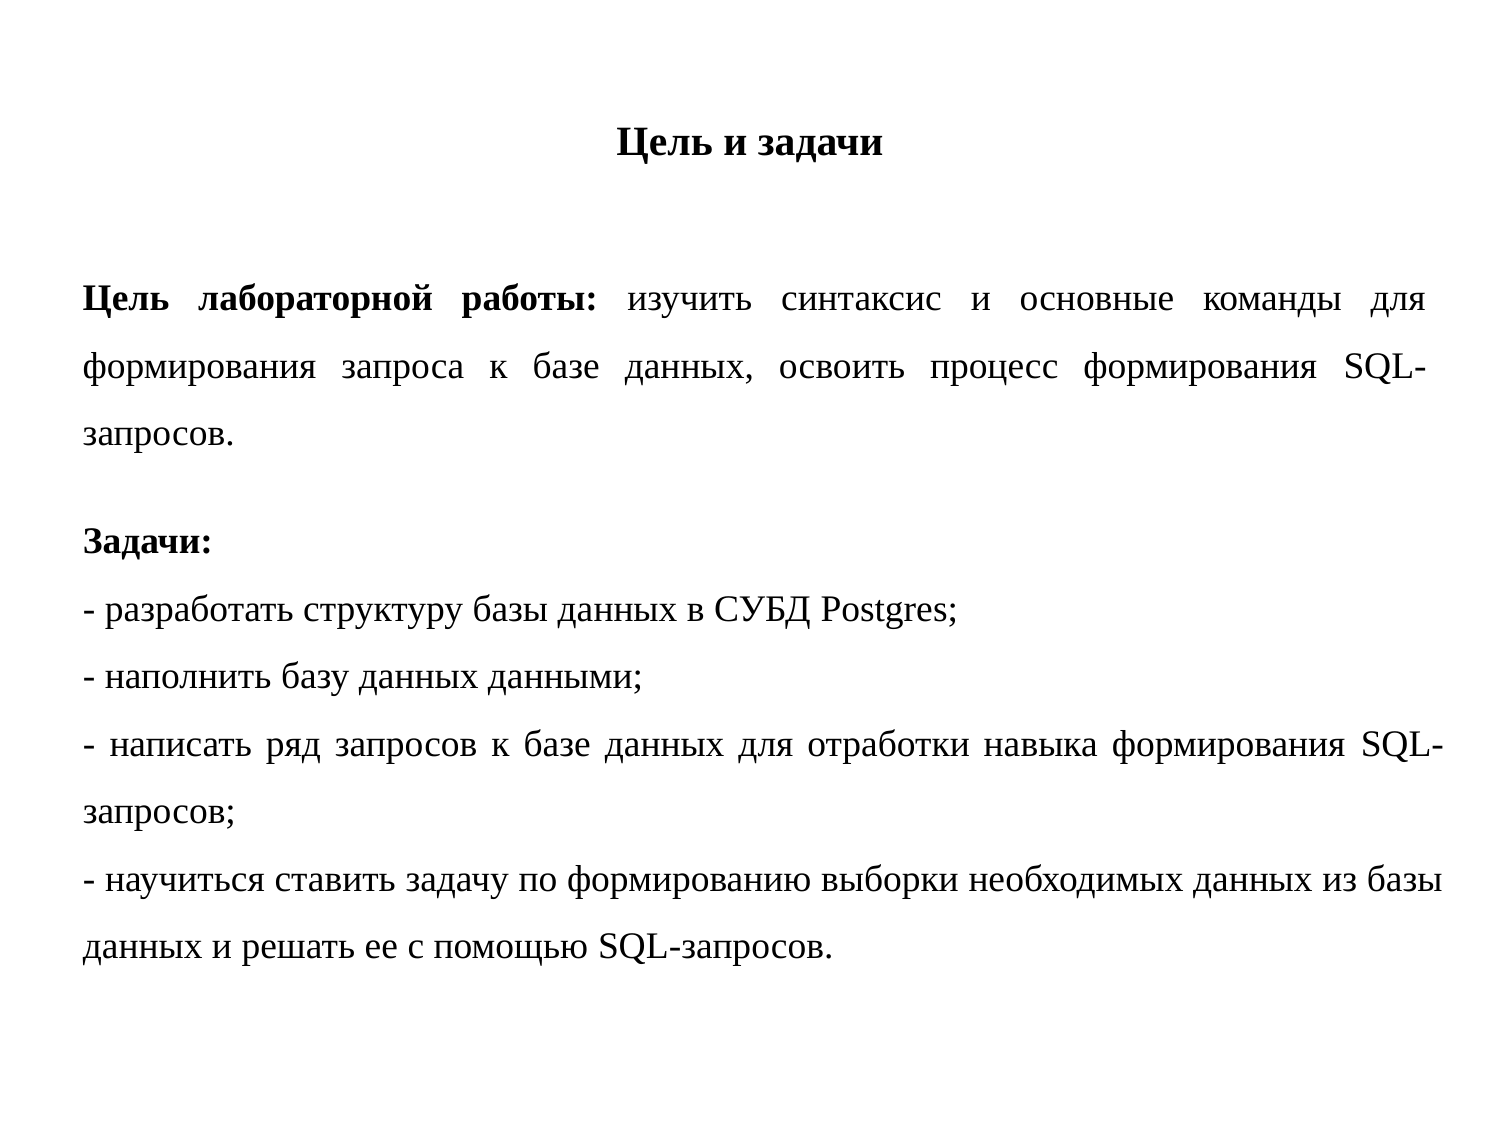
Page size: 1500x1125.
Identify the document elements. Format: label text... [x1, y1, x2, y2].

text_box Цель лабораторной работы: изучить синтаксис и основные команды для формирования запроса к базе данных, освоить процесс формирования SQL-запросов. [68, 243, 1442, 486]
text_box Задачи: - разработать структуру базы данных в СУБД Postgres; - наполнить базу данных данными; - написать ряд запросов к базе данных для отработки навыка формирования SQL-запросов; - научиться ставить задачу по формированию выборки необходимых данных из базы данных и решать ее с помощью SQL-запросов. [68, 486, 1459, 974]
title Цель и задачи [75, 45, 1425, 233]
